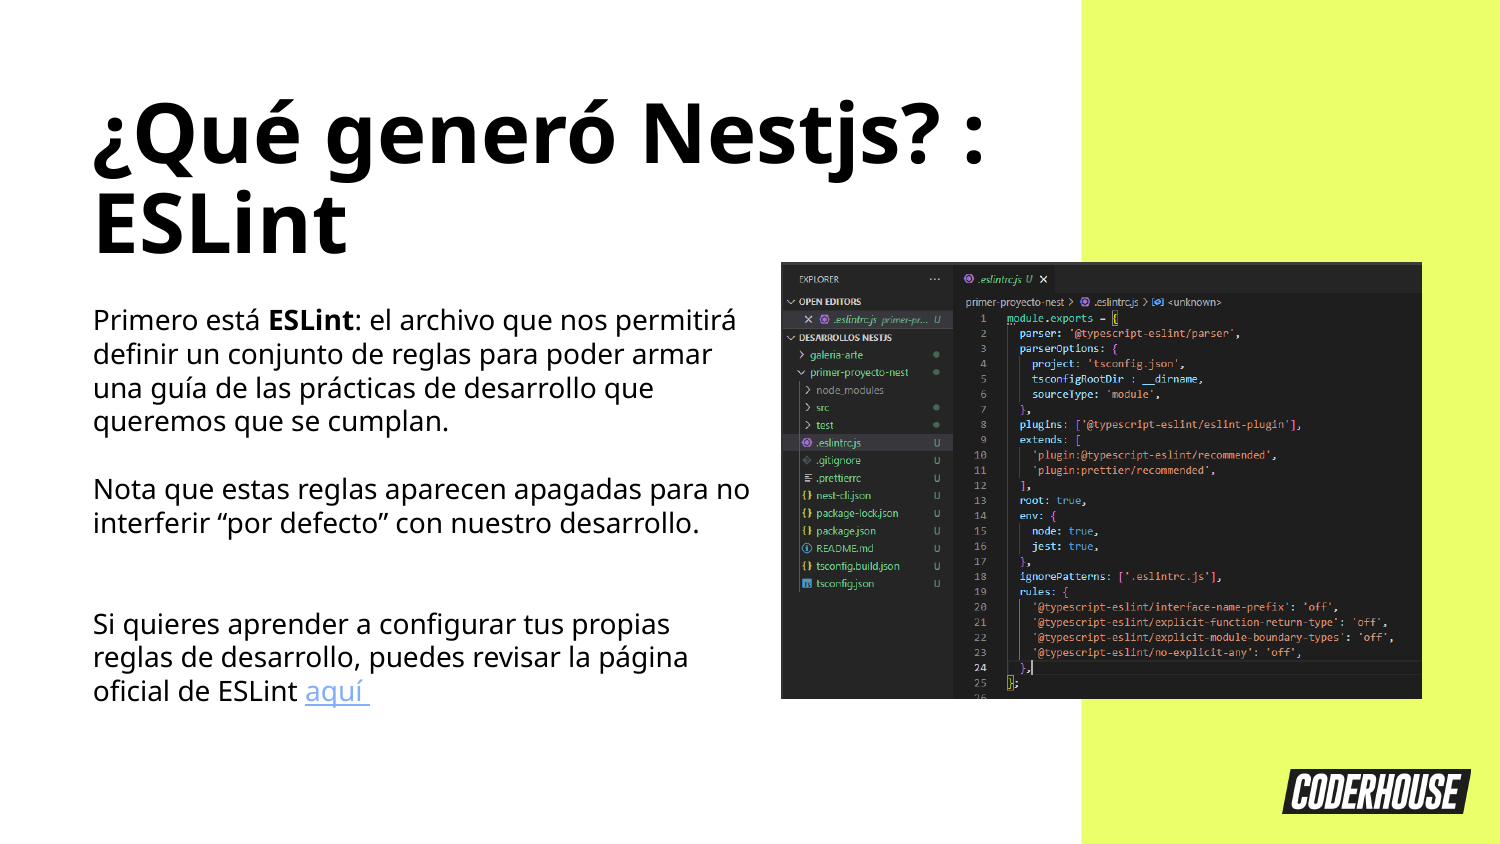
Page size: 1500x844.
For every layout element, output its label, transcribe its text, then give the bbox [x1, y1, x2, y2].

text_box ¿Qué generó Nestjs? : ESLint [77, 76, 1068, 287]
text_box Primero está ESLint: el archivo que nos permitirá definir un conjunto de reglas para poder armar una guía de las prácticas de desarrollo que queremos que se cumplan. Nota que estas reglas aparecen apagadas para no interferir “por defecto” con nuestro desarrollo. Si quieres aprender a configurar tus propias reglas de desarrollo, puedes revisar la página oficial de ESLint aquí [77, 287, 769, 727]
picture [0, 0, 1423, 844]
picture [1281, 769, 1471, 814]
